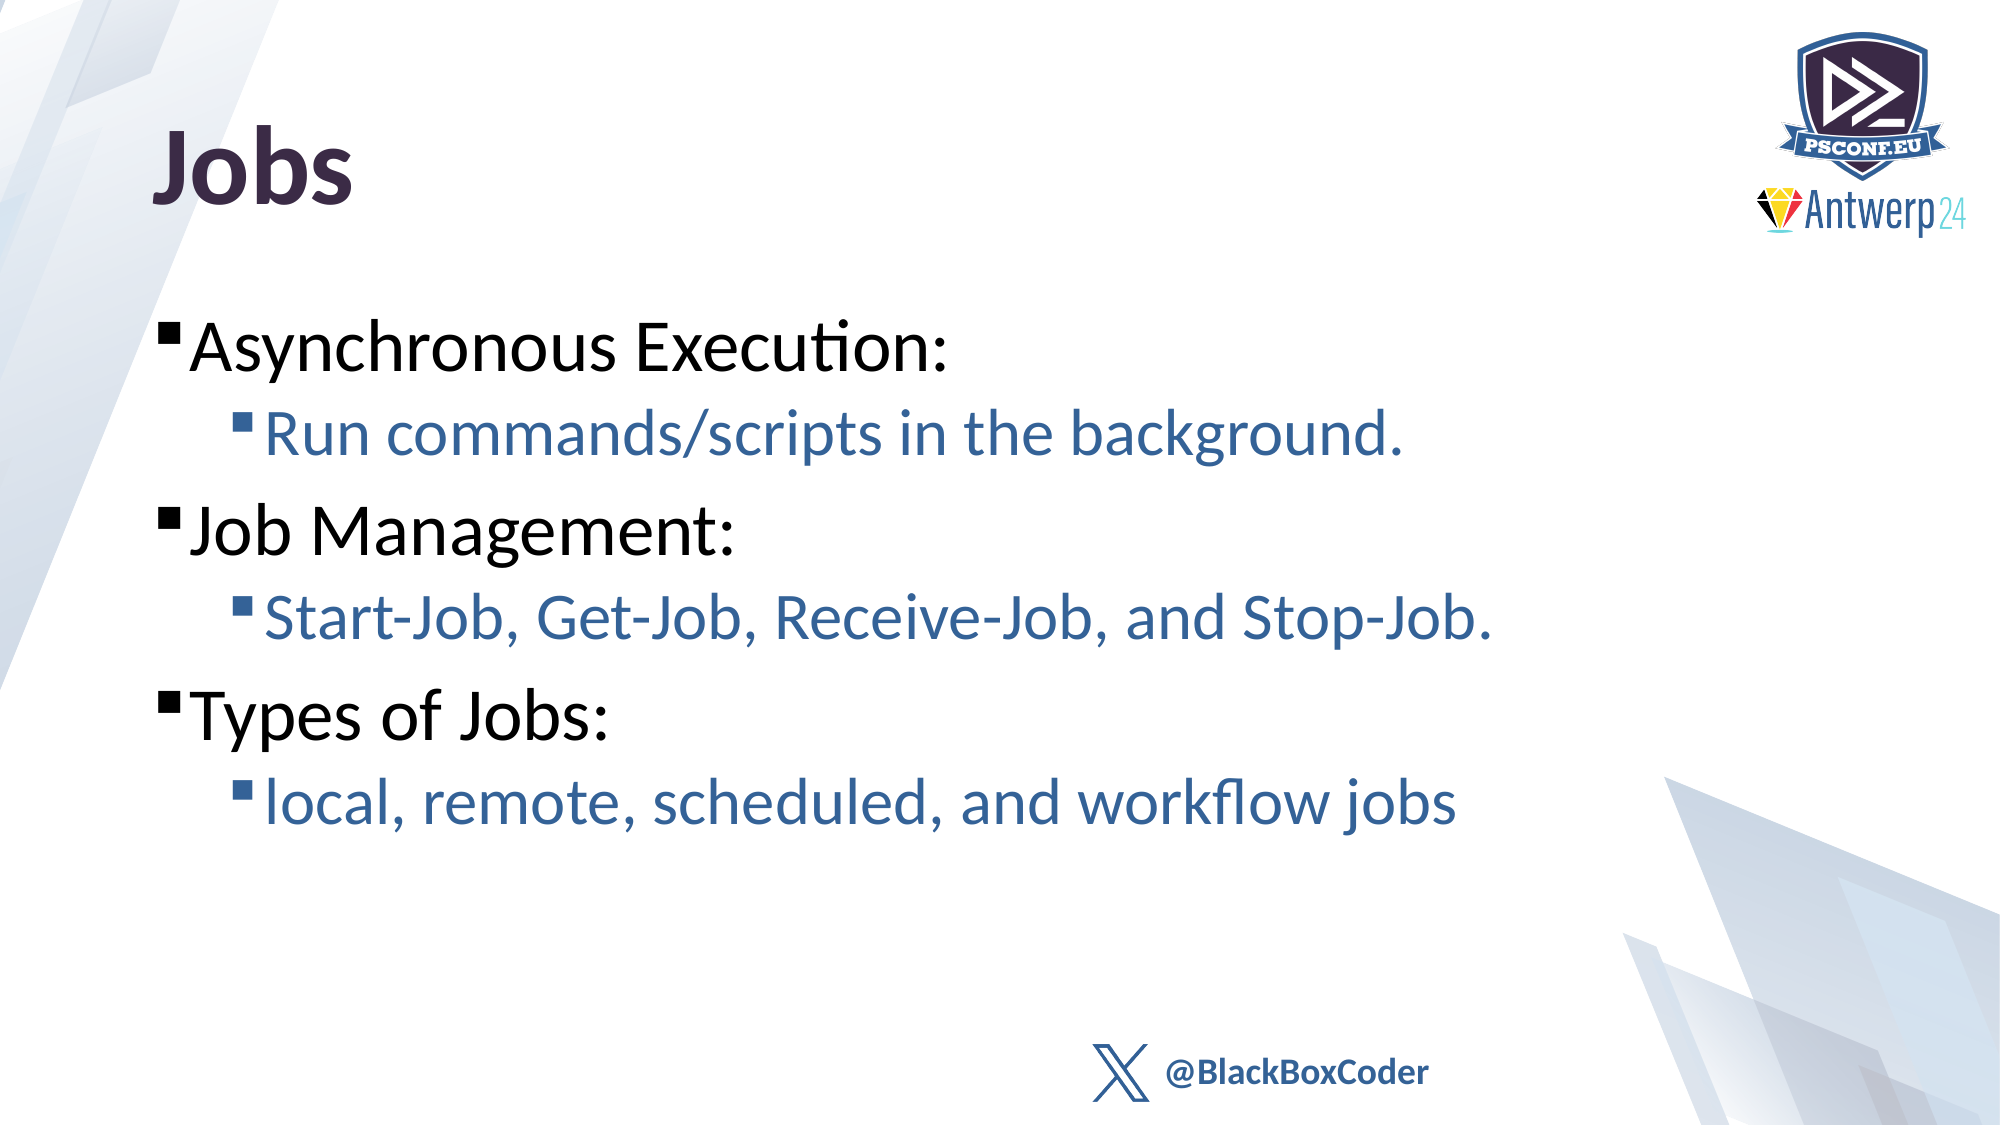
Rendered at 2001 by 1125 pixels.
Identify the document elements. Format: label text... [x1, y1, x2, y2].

list Asynchronous Execution: Run commands/scripts in the background. Job Management: Start-Job, Get-Job, Receive-Job, and Stop-Job. Types of Jobs: local, remote, scheduled, and workflow jobs [137, 299, 1863, 1014]
title Jobs [137, 59, 1735, 278]
picture [0, 0, 2000, 1125]
